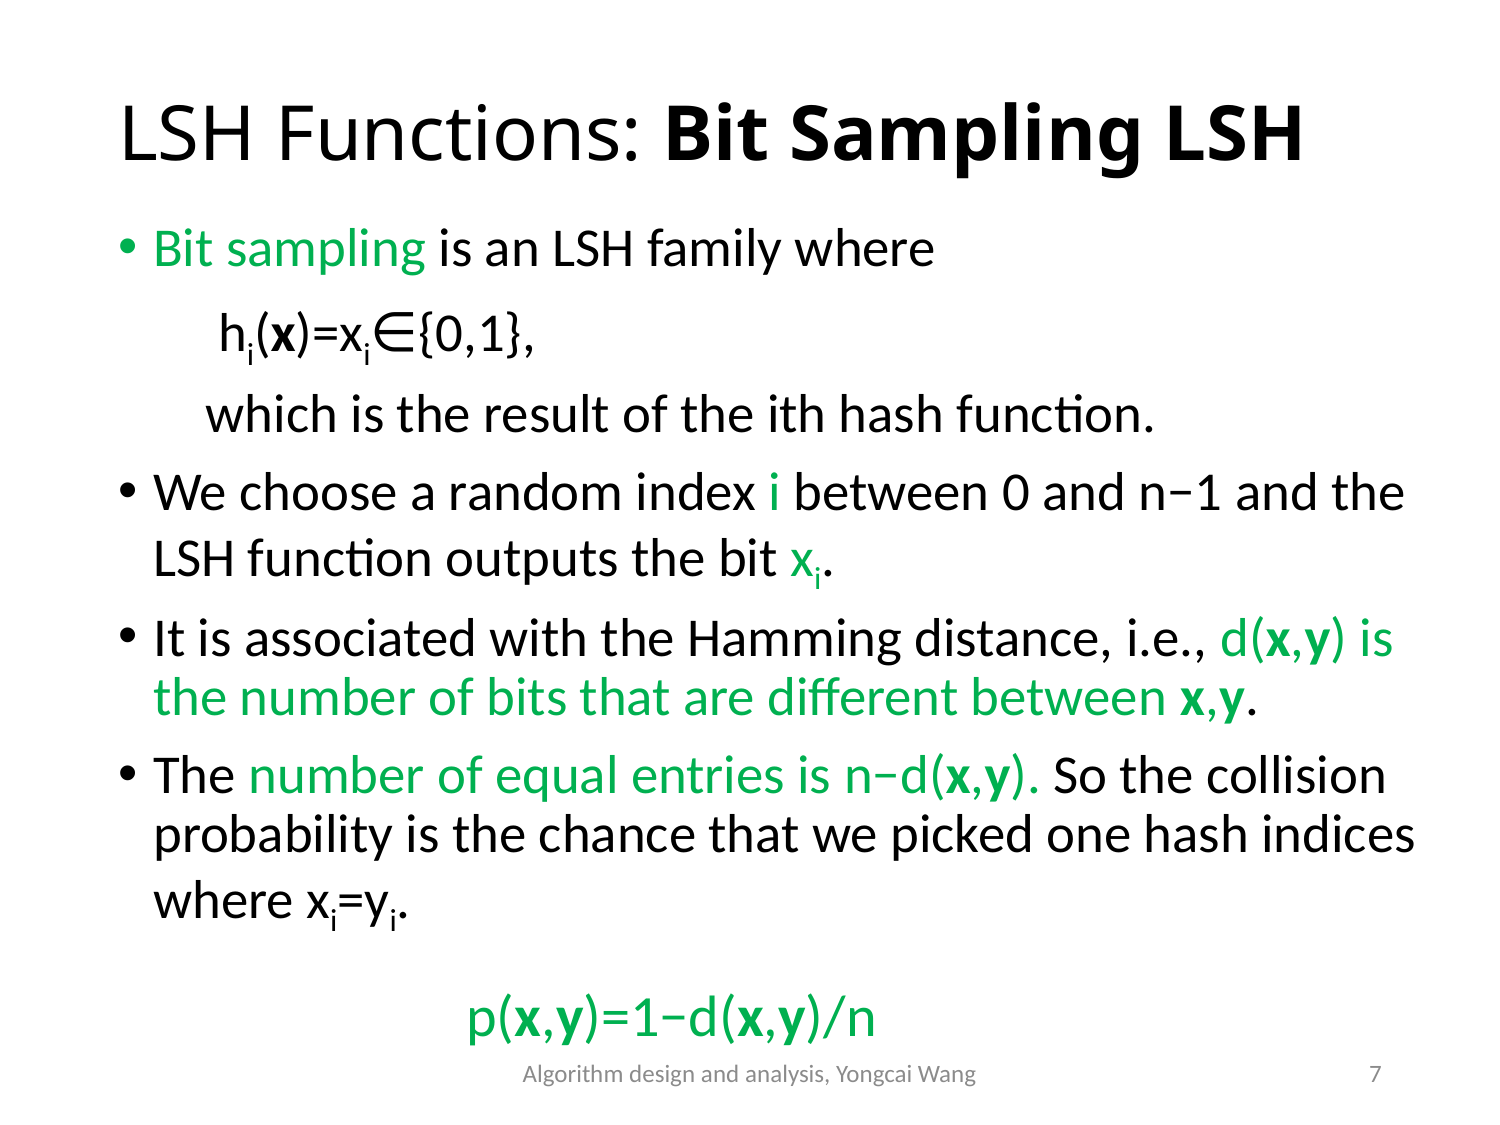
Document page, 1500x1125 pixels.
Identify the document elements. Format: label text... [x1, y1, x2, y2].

text_box p(x,y)=1−d(x,y)/n [451, 970, 1202, 1056]
list Bit sampling is an LSH family where hi(x)=xi∈{0,1}, which is the result of the ith hash function. We choose a random index i between 0 and n−1 and the LSH function outputs the bit xi. It is associated with the Hamming distance, i.e., d(x,y) is the number of bits that are different between x,y. The number of equal entries is n−d(x,y). So the collision probability is the chance that we picked one hash indices where xi=yi. [103, 212, 1433, 1014]
title LSH Functions: Bit Sampling LSH [103, 59, 1397, 212]
footer Algorithm design and analysis, Yongcai Wang [496, 1042, 1004, 1103]
slide_number 7 [1059, 1042, 1397, 1103]
